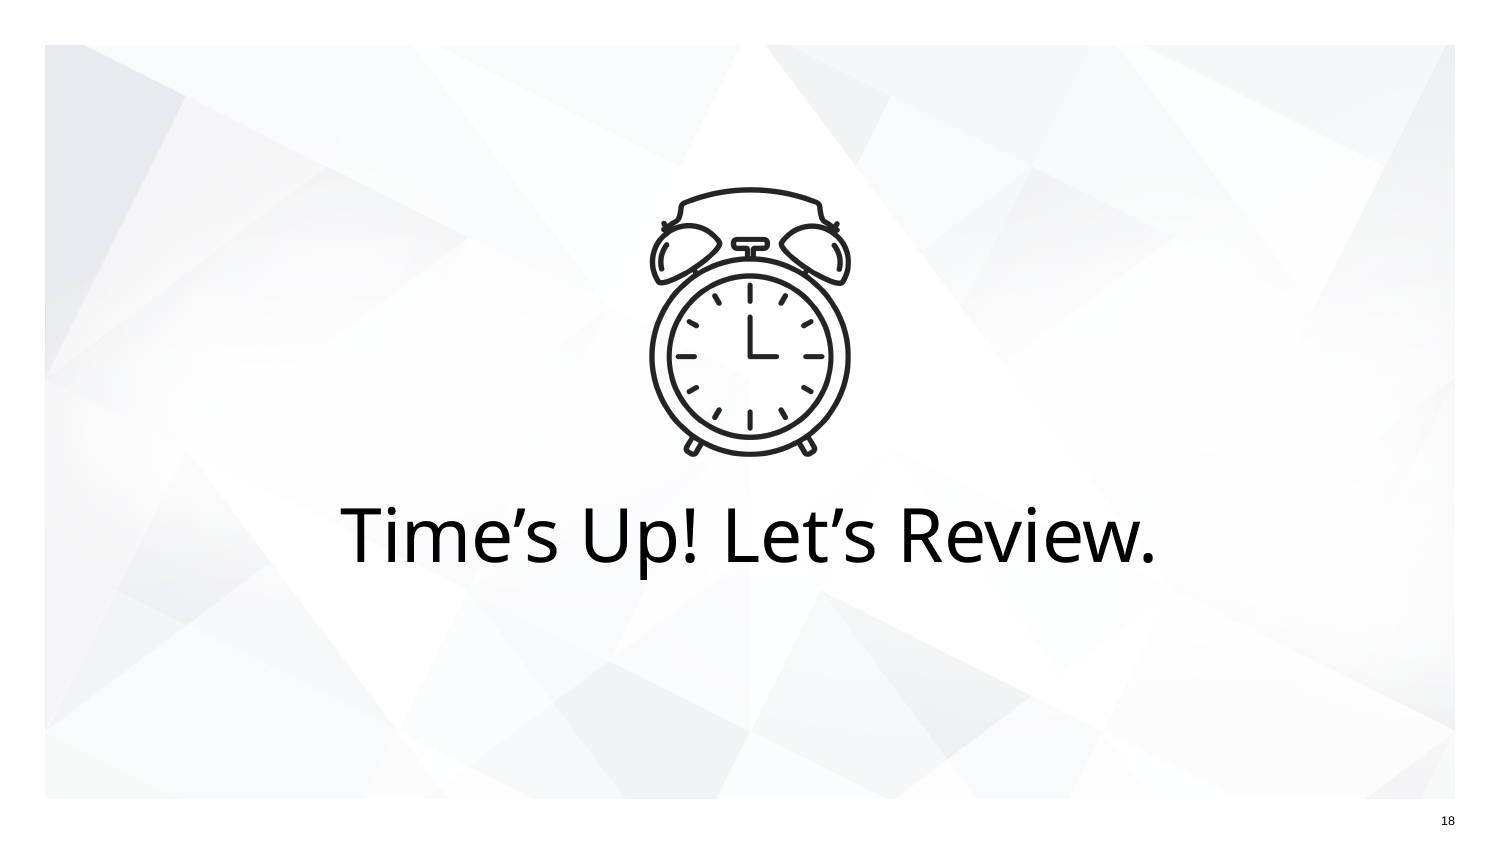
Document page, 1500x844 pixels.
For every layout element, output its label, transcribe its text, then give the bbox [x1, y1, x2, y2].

text_box 18 [1411, 813, 1455, 831]
picture [45, 45, 1455, 799]
